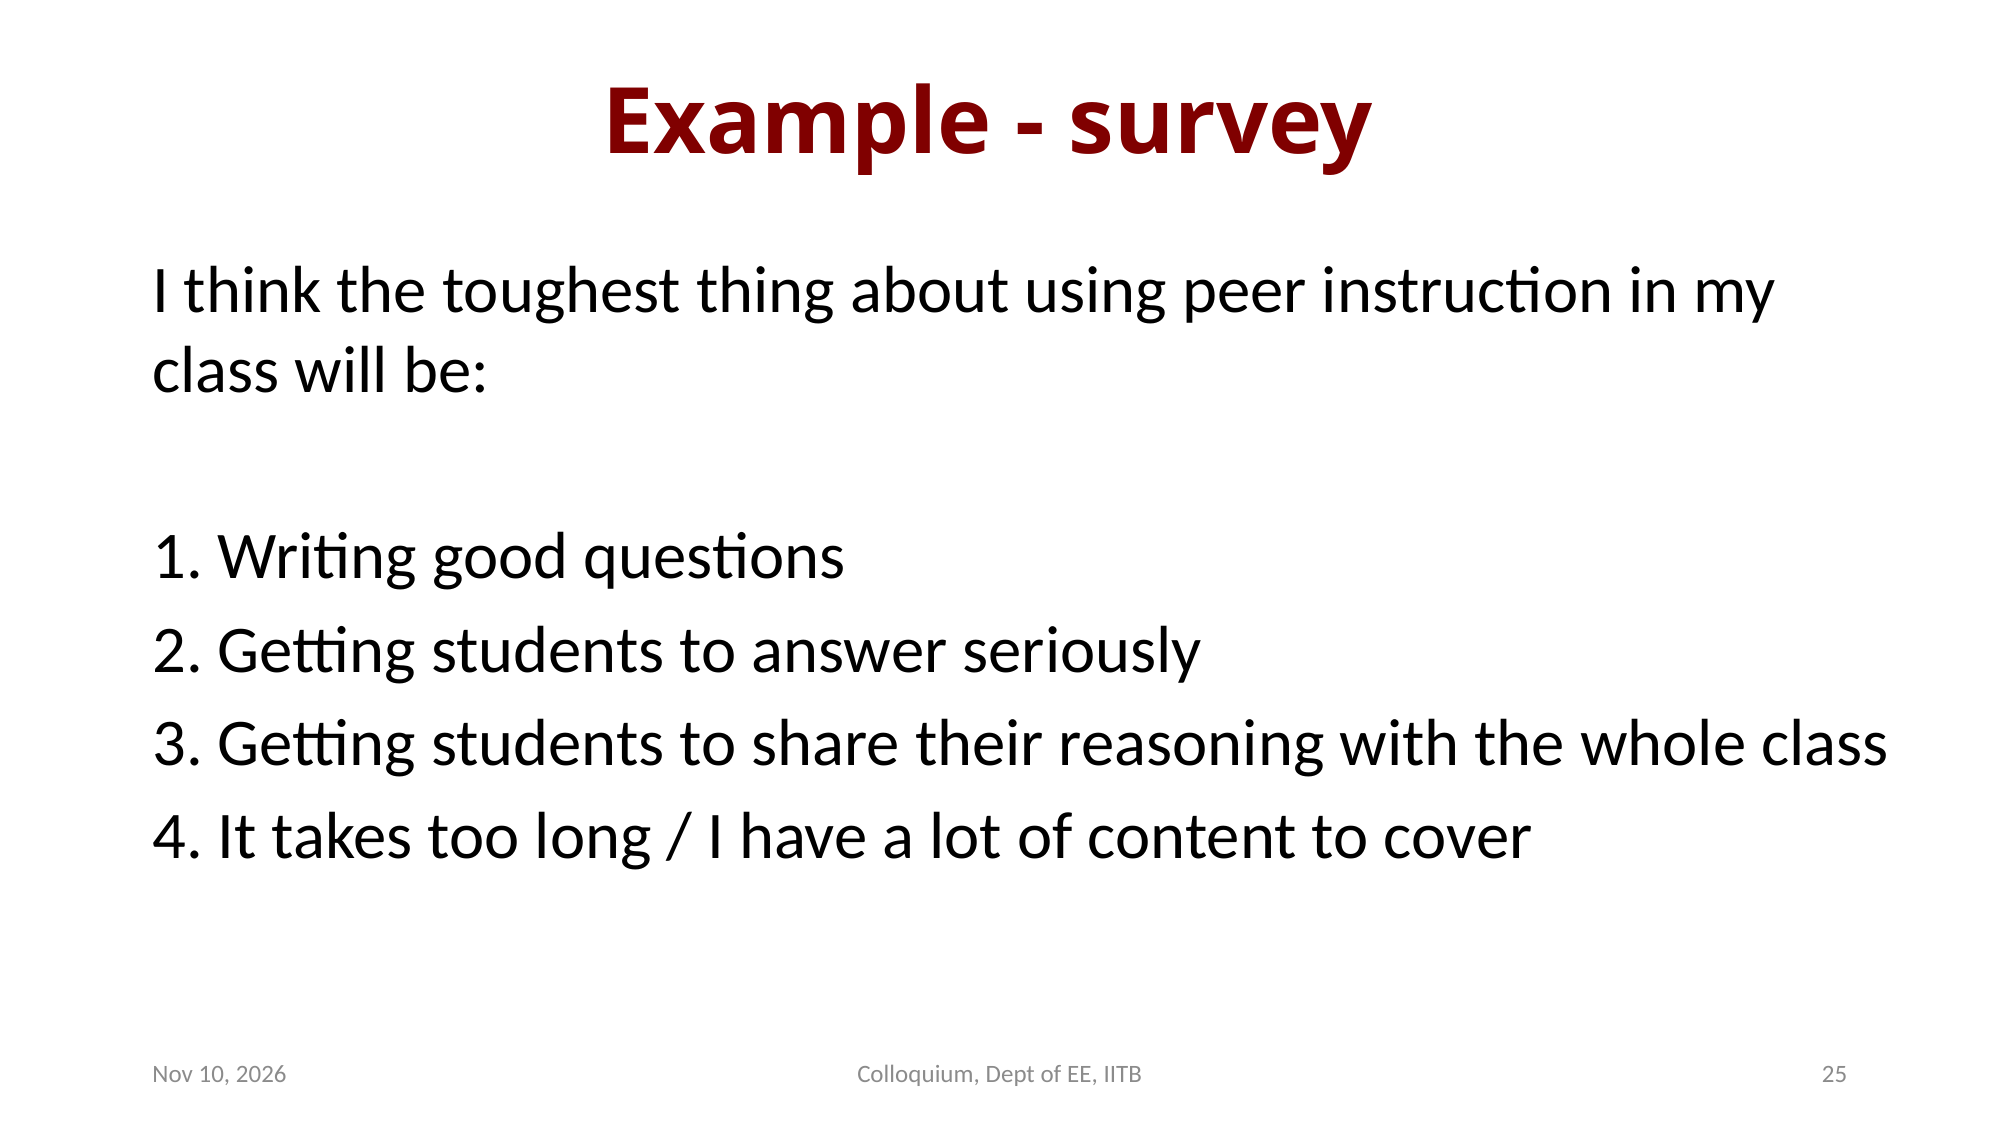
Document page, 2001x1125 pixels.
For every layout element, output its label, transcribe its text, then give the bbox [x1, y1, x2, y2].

title Example - survey [137, 43, 1863, 205]
slide_number 25 [1412, 1042, 1863, 1103]
footer Colloquium, Dept of EE, IITB [662, 1042, 1338, 1103]
slide_number 4-Nov-15 [137, 1042, 588, 1103]
text_box I think the toughest thing about using peer instruction in my class will be: 1. Writing good questions 2. Getting students to answer seriously 3. Getting students to share their reasoning with the whole class 4. It takes too long / I have a lot of content to cover [137, 238, 1919, 1010]
